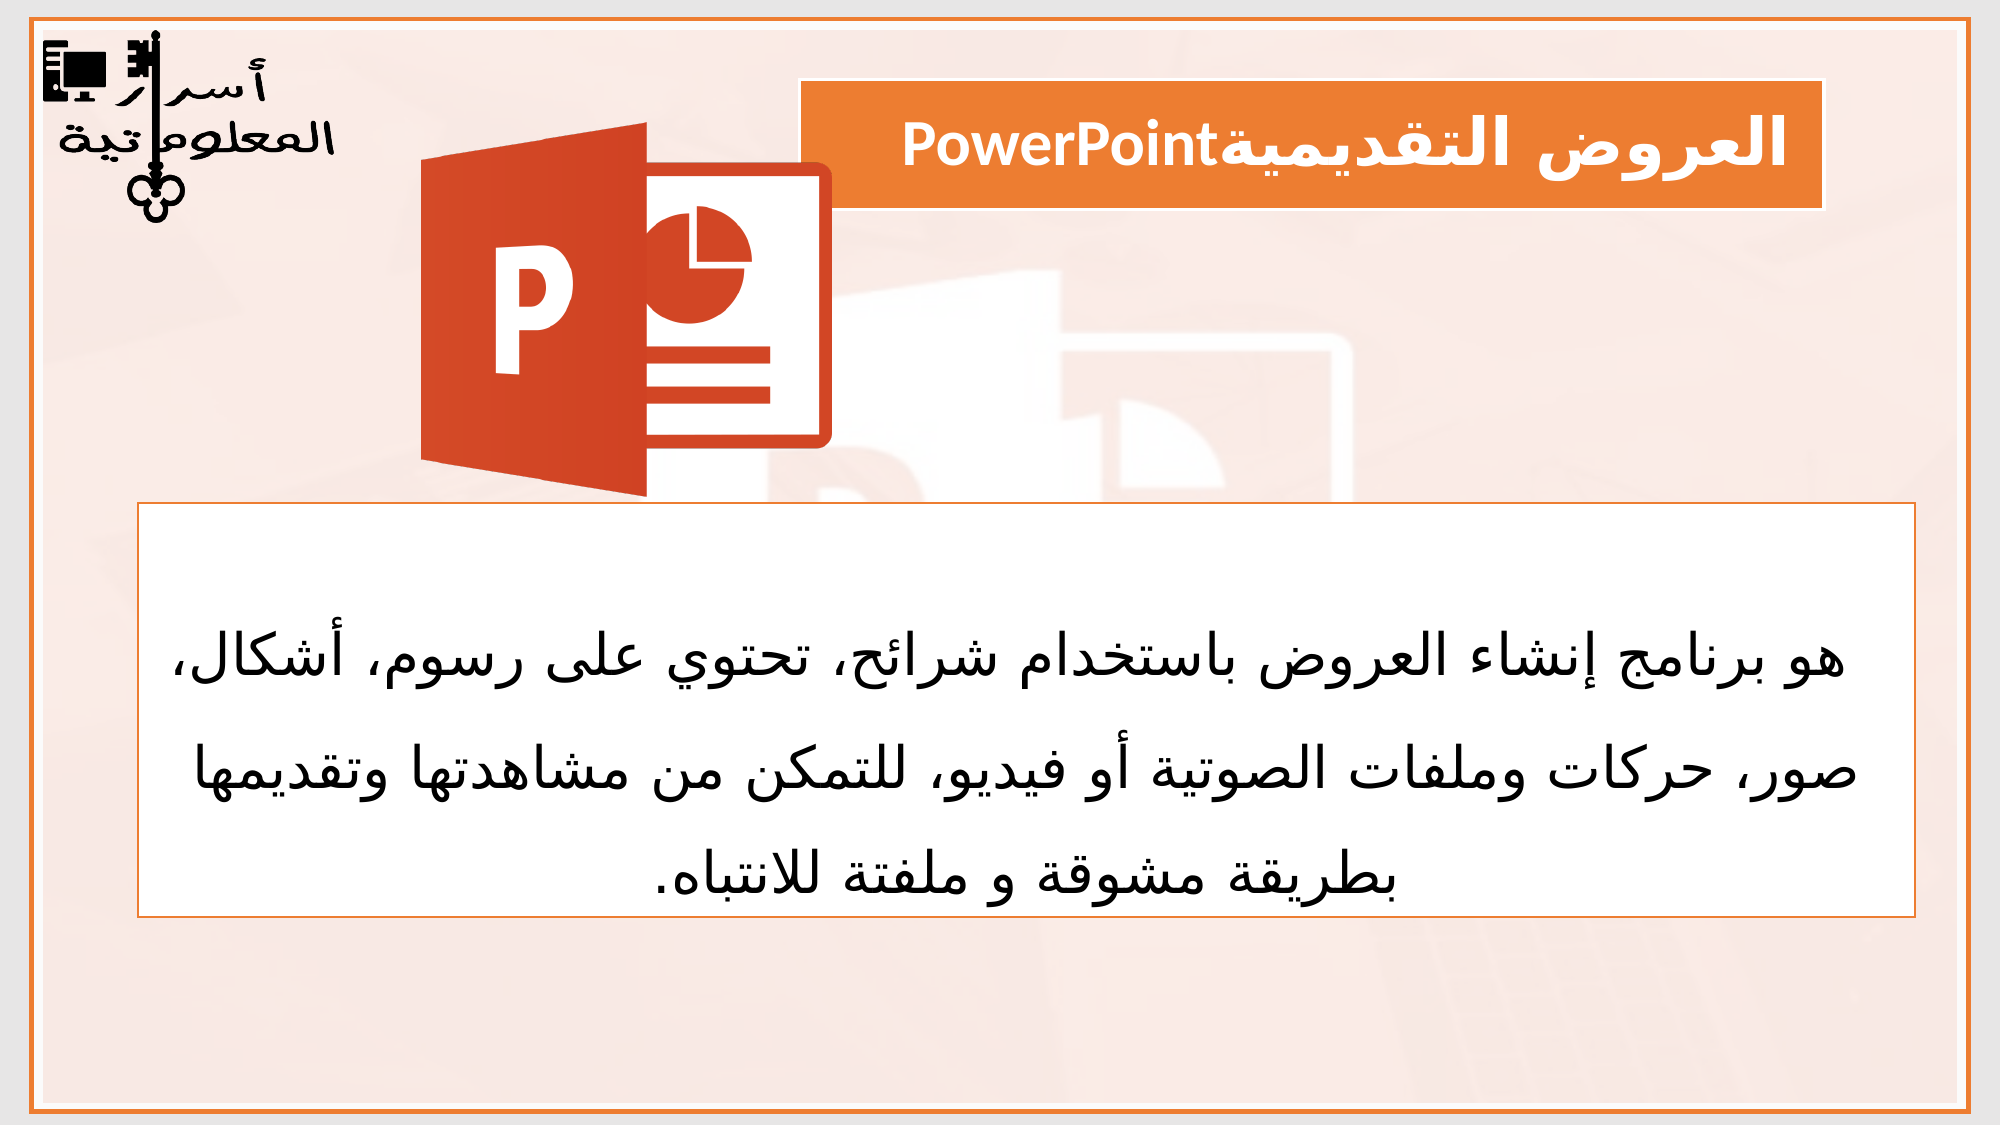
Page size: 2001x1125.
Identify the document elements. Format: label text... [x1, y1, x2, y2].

picture [43, 30, 334, 223]
picture [421, 122, 832, 497]
text_box العروض التقديميةPowerPoint [798, 78, 1826, 211]
text_box هو برنامج إنشاء العروض باستخدام شرائح، تحتوي على رسوم، أشكال، صور، حركات وملفات الصوتية أو فيديو، للتمكن من مشاهدتها وتقديمها بطريقة مشوقة و ملفتة للانتباه. [137, 502, 1916, 918]
